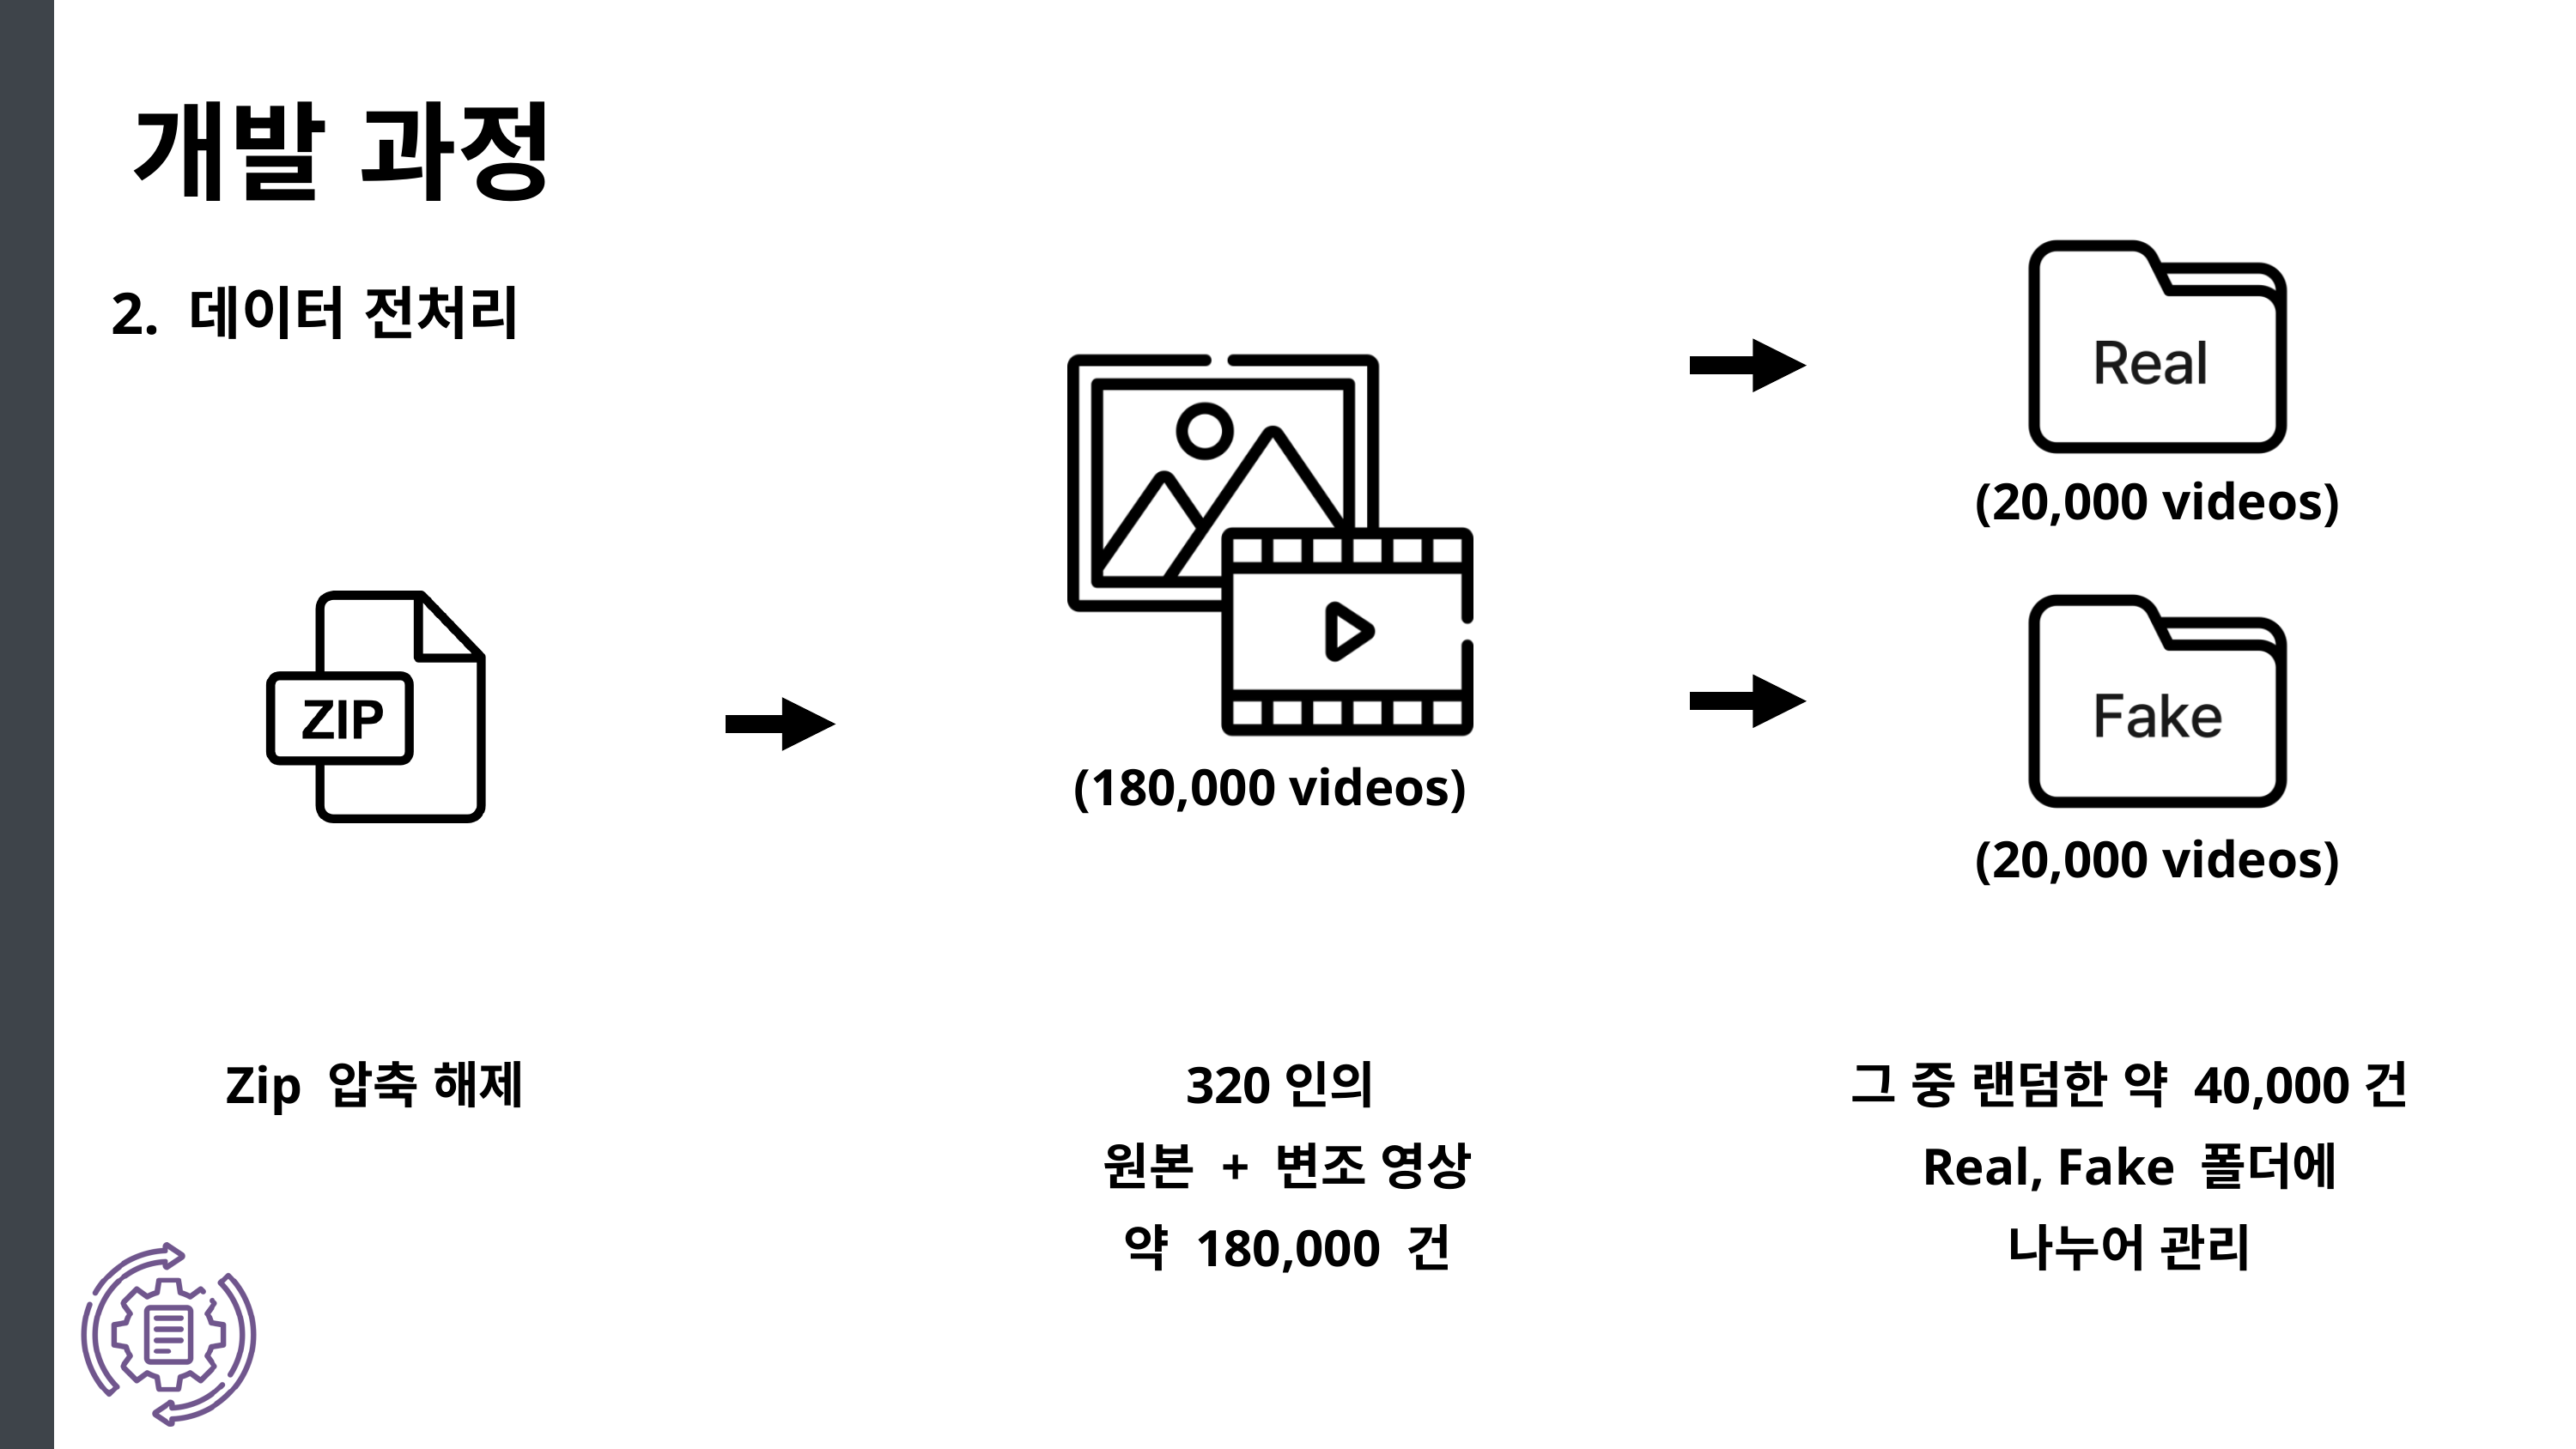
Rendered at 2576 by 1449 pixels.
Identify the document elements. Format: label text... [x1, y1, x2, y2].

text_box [1689, 365, 1807, 702]
text_box 그 중 랜덤한 약 40,000건 Real, Fake 폴더에 나누어 관리 [1807, 1047, 2452, 1283]
text_box (180,000 videos) [1039, 749, 1502, 822]
picture [258, 591, 492, 824]
text_box 2. 데이터 전처리 [85, 270, 548, 352]
picture [76, 1242, 261, 1428]
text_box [1926, 212, 2389, 896]
text_box 개발 과정 [118, 78, 634, 220]
text_box 320인의 원본 + 변조 영상 약 180,000 건 [965, 1047, 1610, 1283]
text_box Zip 압축 해제 [144, 1047, 607, 1120]
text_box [1067, 343, 1473, 749]
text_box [0, 0, 54, 1449]
